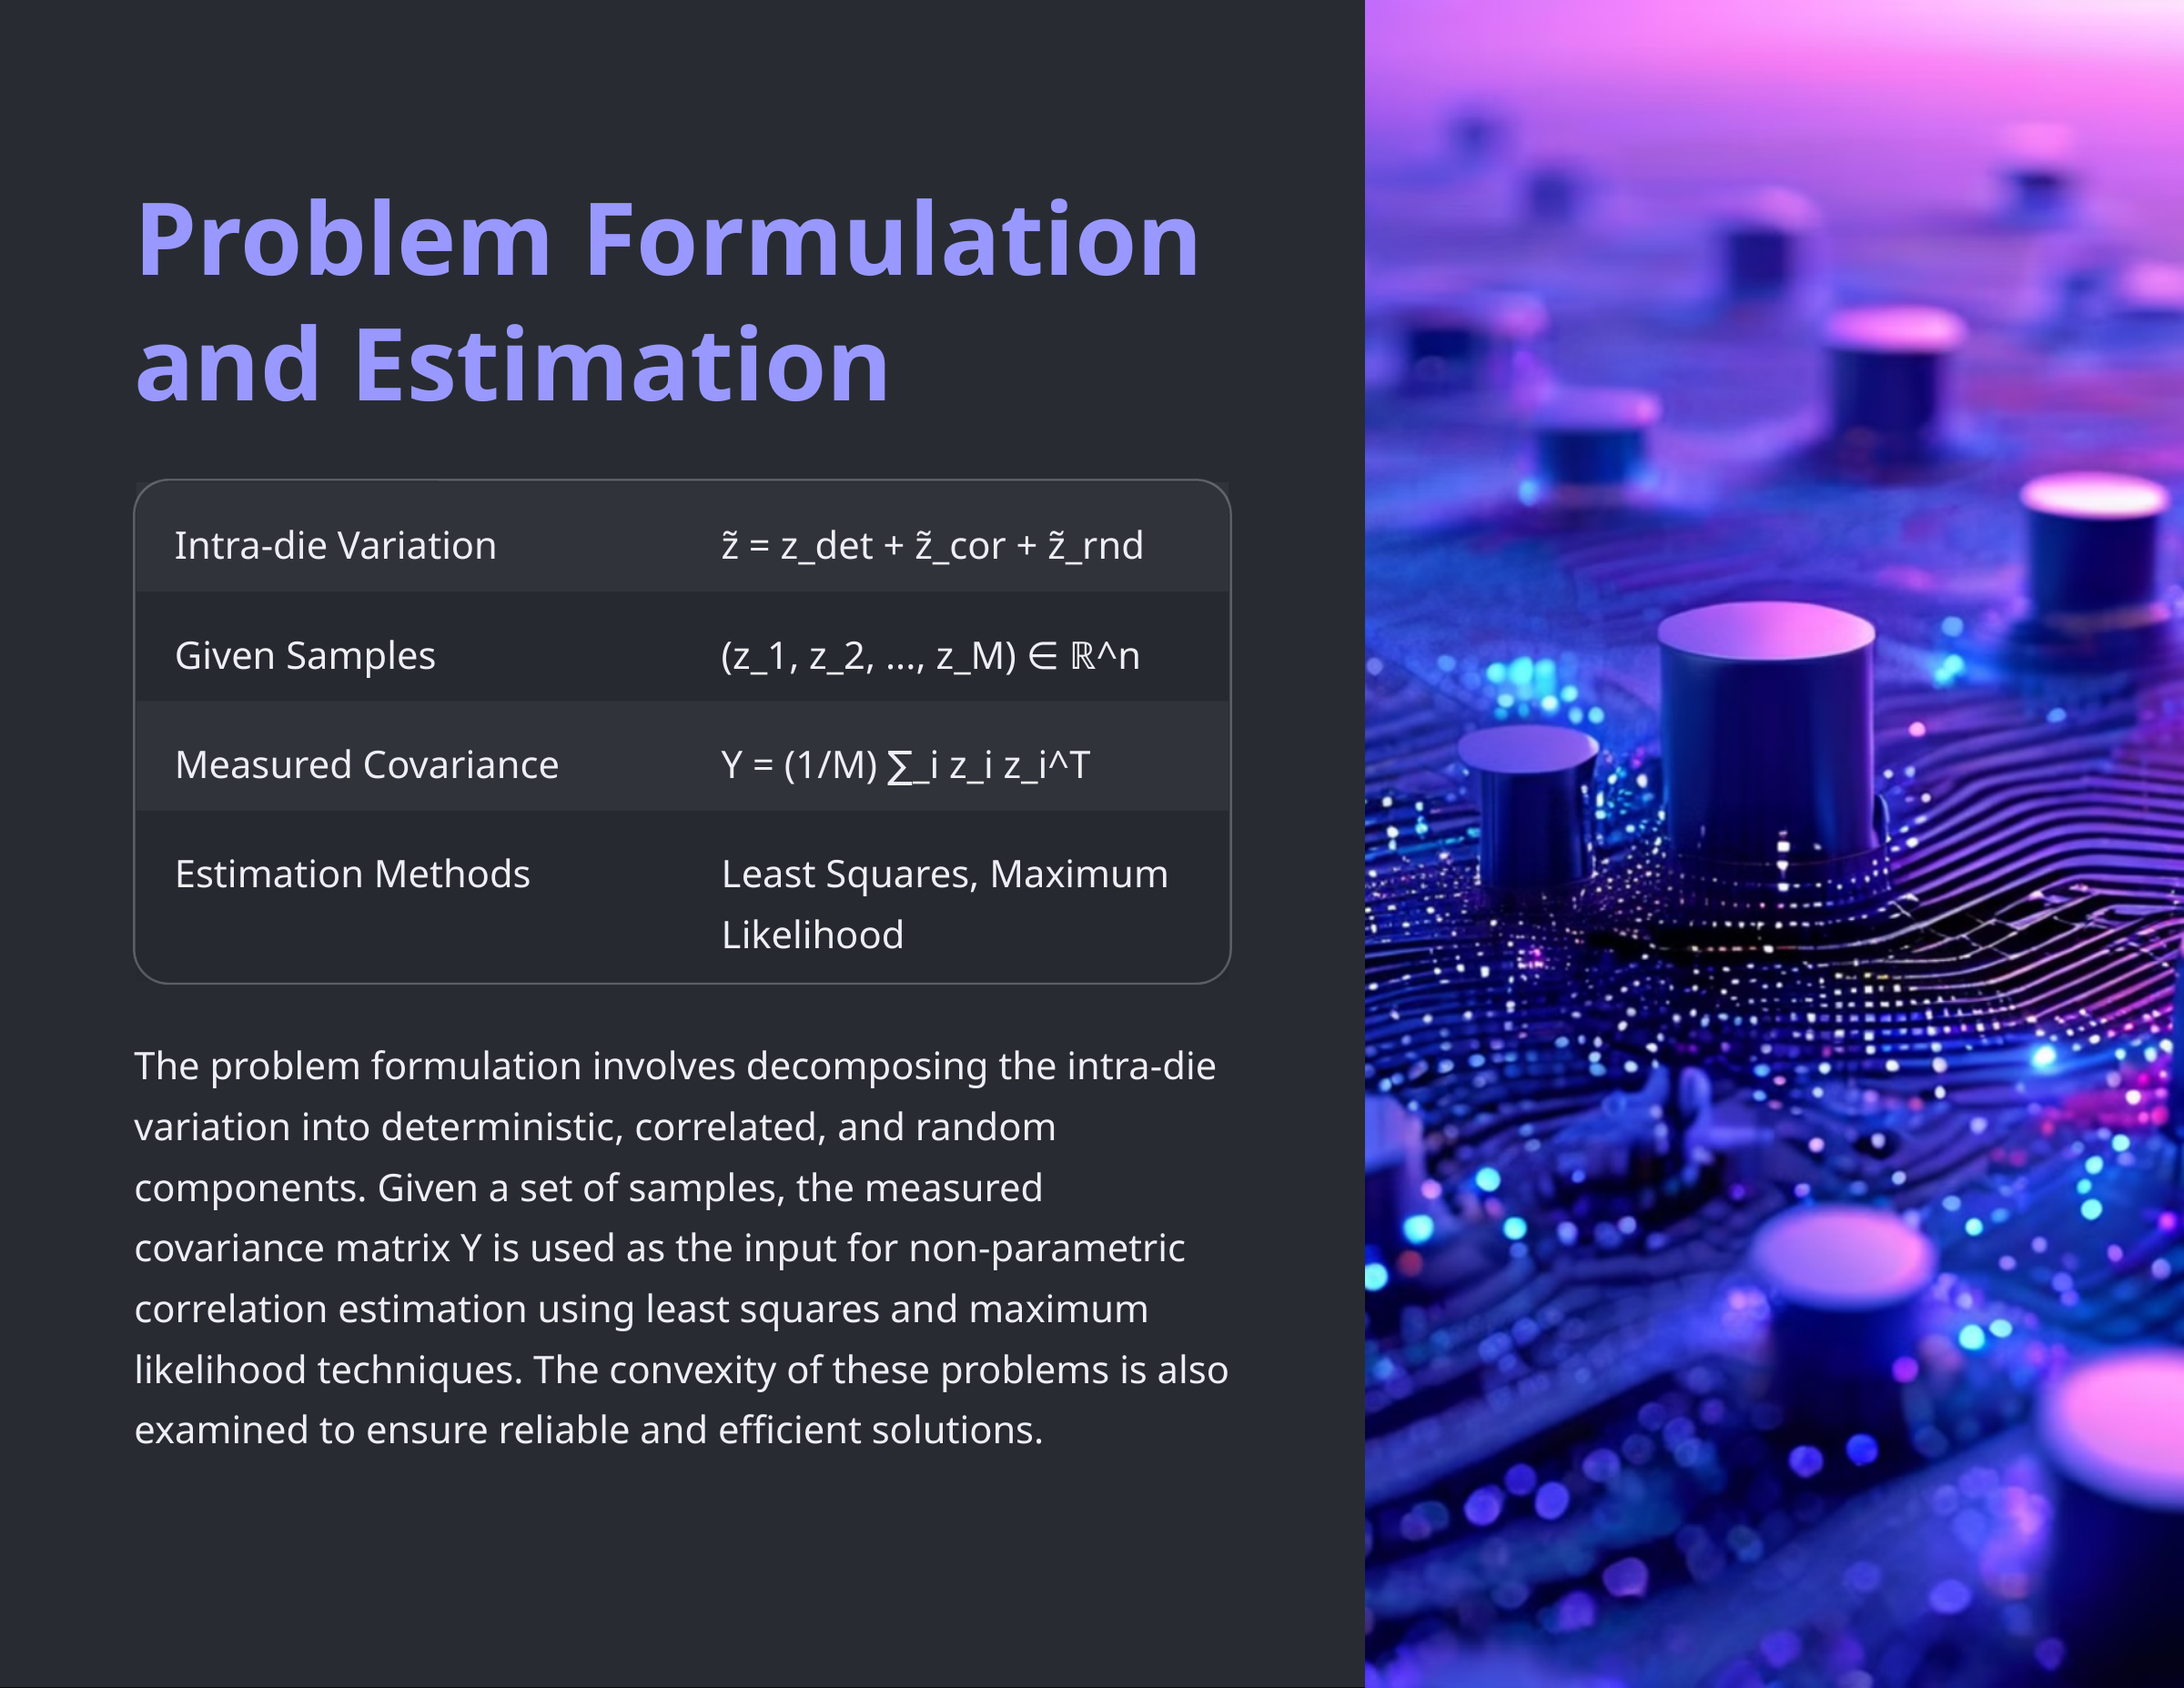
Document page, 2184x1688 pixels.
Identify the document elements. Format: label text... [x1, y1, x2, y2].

text_box The problem formulation involves decomposing the intra-die variation into deterministic, correlated, and random components. Given a set of samples, the measured covariance matrix Y is used as the input for non-parametric correlation estimation using least squares and maximum likelihood techniques. The convexity of these problems is also examined to ensure reliable and efficient solutions. [134, 1026, 1231, 1518]
text_box Intra-die Variation [174, 506, 644, 568]
text_box Measured Covariance [174, 725, 644, 787]
text_box [136, 701, 1229, 810]
text_box [136, 810, 1229, 982]
text_box [136, 591, 1229, 701]
text_box Y = (1/M) ∑_i z_i z_i^T [721, 725, 1190, 787]
text_box Given Samples [174, 615, 644, 677]
text_box Estimation Methods [174, 834, 644, 896]
text_box (z_1, z_2, ..., z_M) ∈ ℝ^n [721, 615, 1190, 677]
text_box Least Squares, Maximum Likelihood [721, 834, 1190, 958]
text_box Problem Formulation and Estimation [134, 170, 1231, 423]
picture [1364, 0, 2184, 1688]
text_box z̃ = z_det + z̃_cor + z̃_rnd [721, 506, 1190, 568]
text_box [136, 481, 1229, 591]
